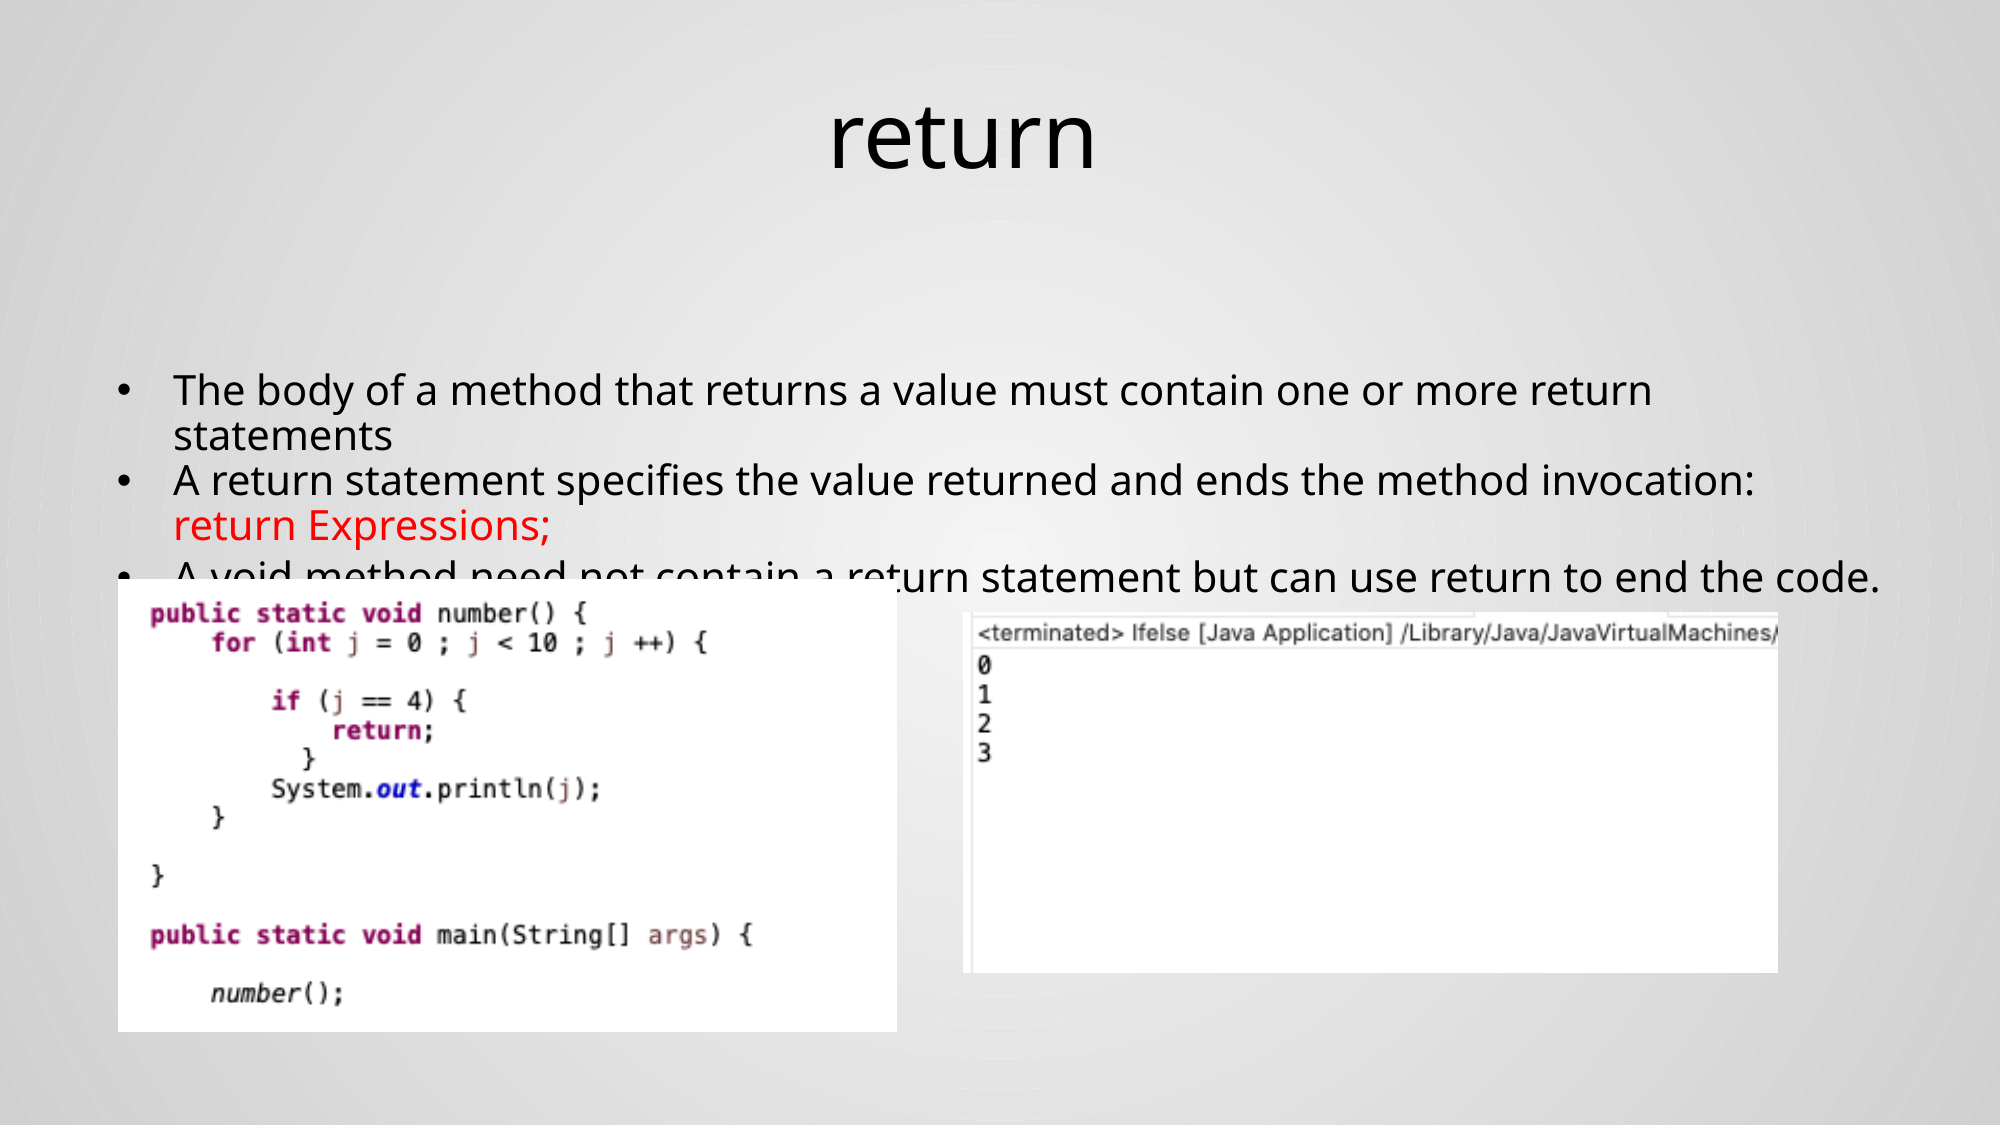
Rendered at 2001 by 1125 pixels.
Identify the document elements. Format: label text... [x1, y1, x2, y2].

text_box [51, 868, 1849, 1125]
picture [118, 579, 897, 1032]
picture [963, 612, 1778, 973]
text_box The body of a method that returns a value must contain one or more return statements A return statement specifies the value returned and ends the method invocation: return Expressions; A void method need not contain a return statement but can use return to end the code. [101, 199, 1899, 960]
text_box [55, 165, 1852, 673]
title return [148, 45, 1778, 165]
